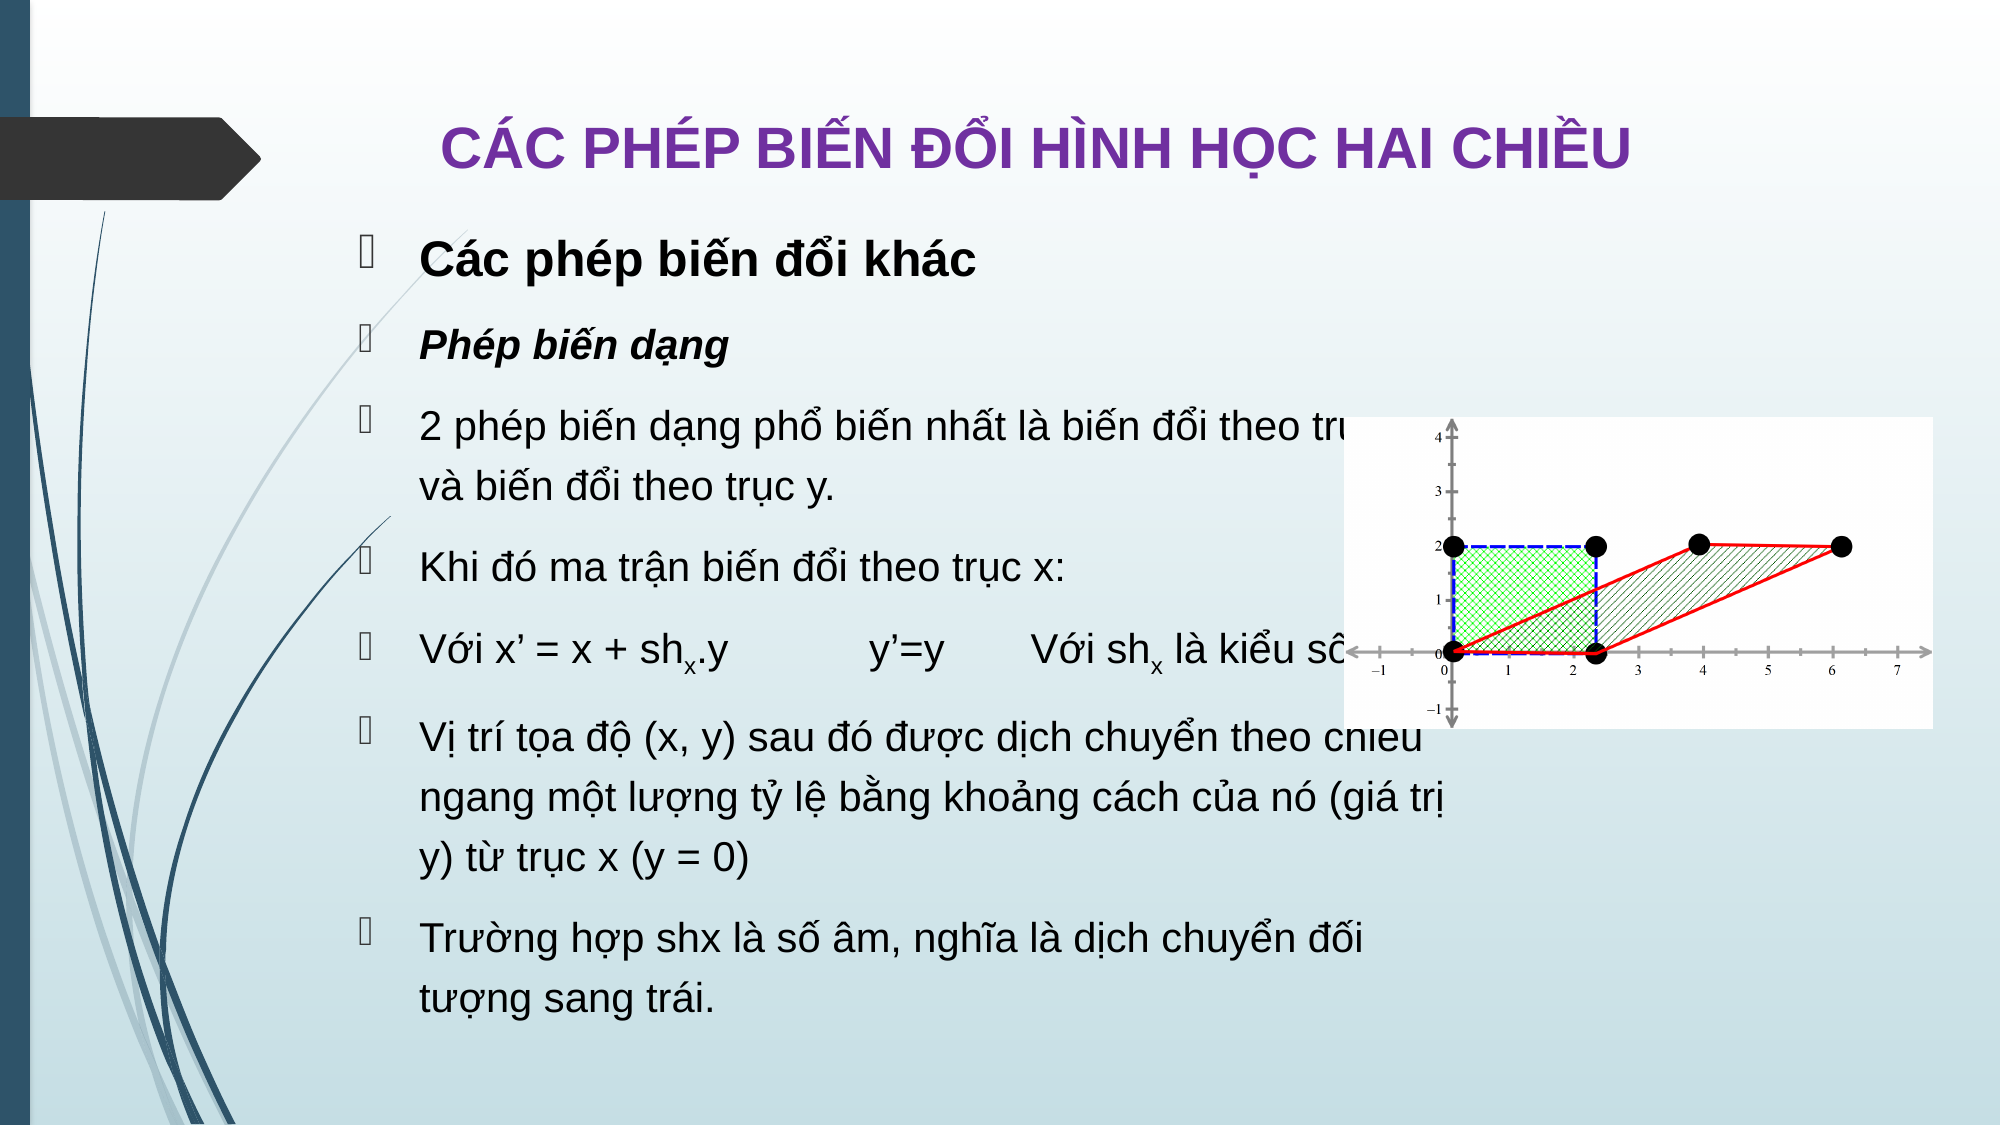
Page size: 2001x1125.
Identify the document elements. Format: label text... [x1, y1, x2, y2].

title CÁC PHÉP BIẾN ĐỔI HÌNH HỌC HAI CHIỀU [425, 102, 1888, 313]
picture [1343, 417, 1933, 729]
